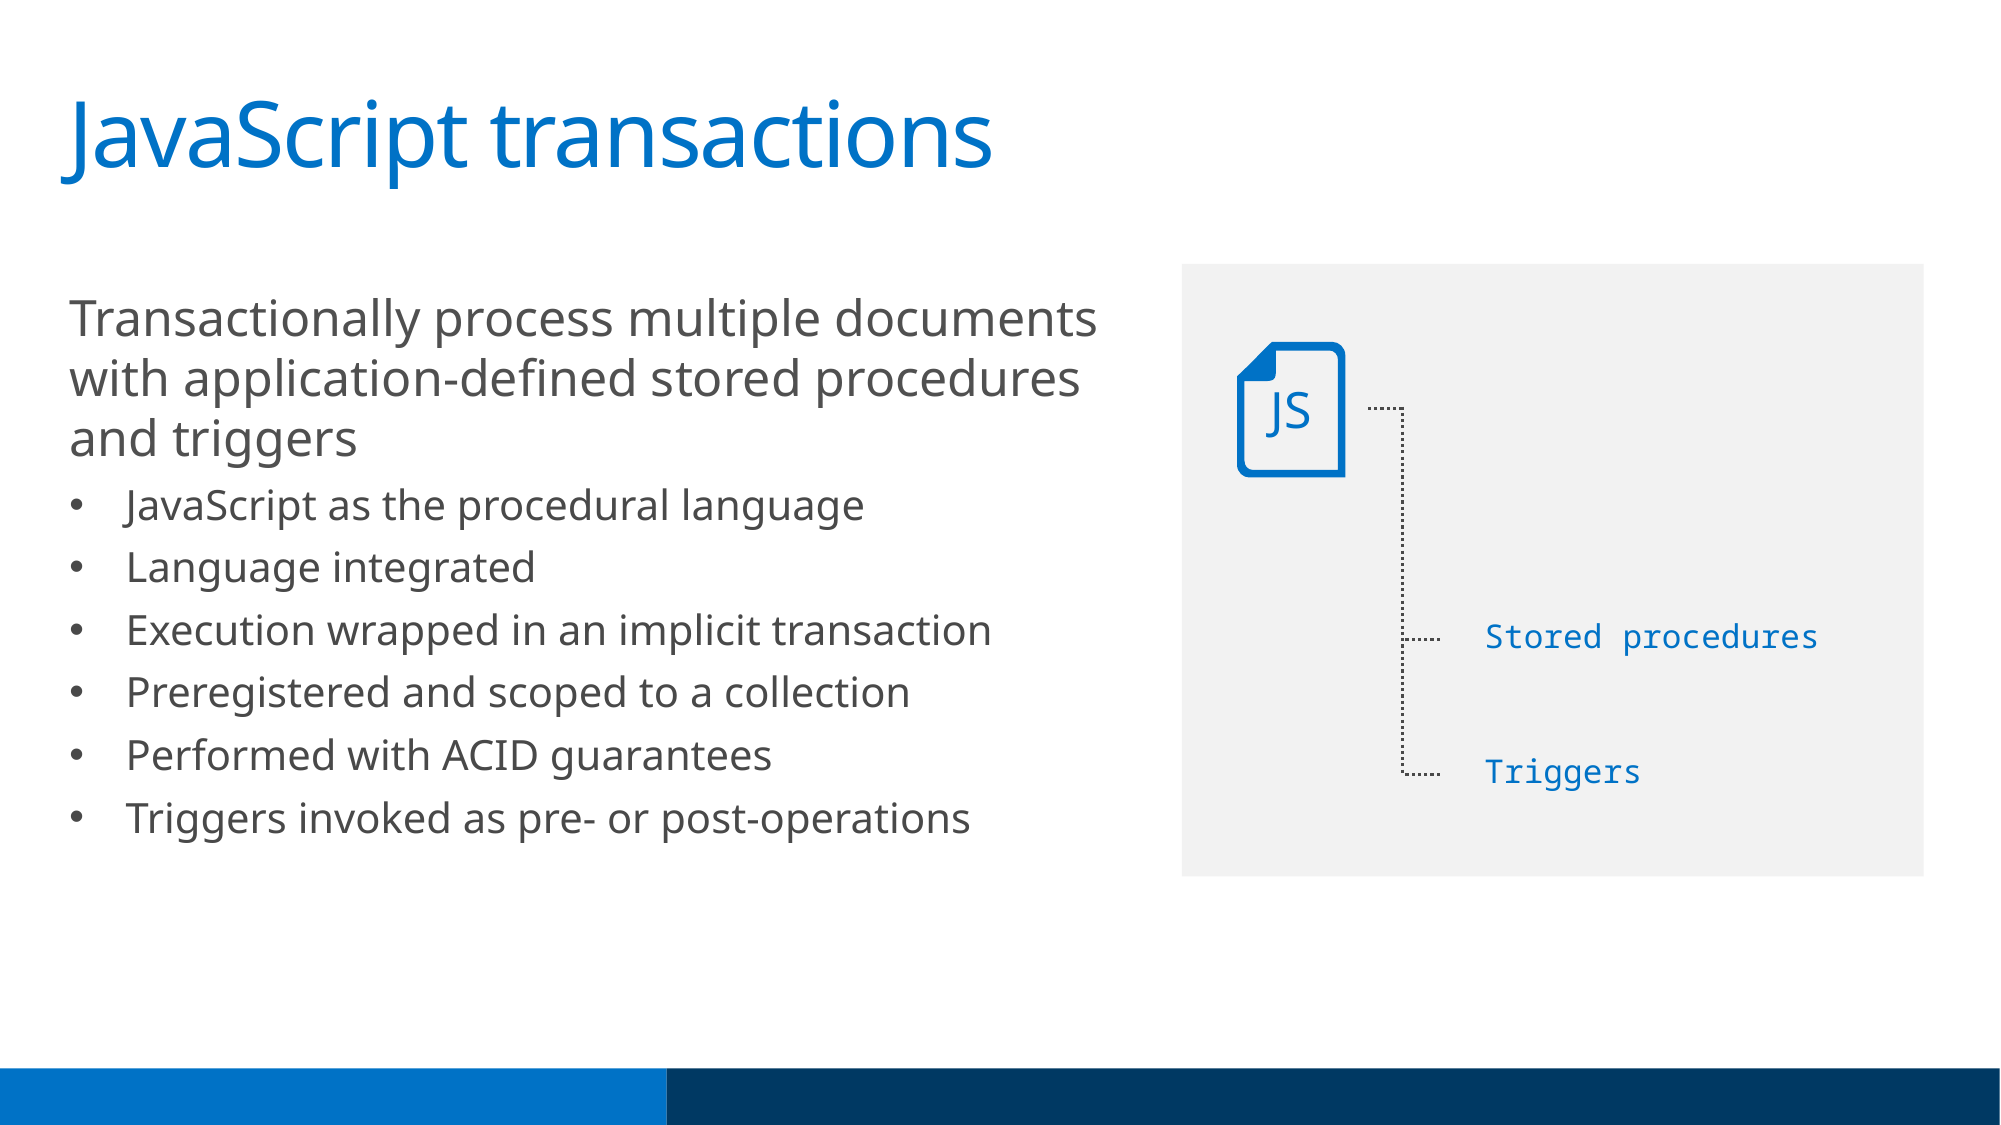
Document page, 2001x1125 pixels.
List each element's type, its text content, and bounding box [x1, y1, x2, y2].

title JavaScript transactions [44, 42, 1956, 220]
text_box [1181, 263, 1924, 877]
text_box Transactionally process multiple documents with application-defined stored procedures and triggers JavaScript as the procedural language Language integrated Execution wrapped in an implicit transaction Preregistered and scoped to a collection Performed with ACID guarantees Triggers invoked as pre- or post-operations [69, 271, 1160, 929]
